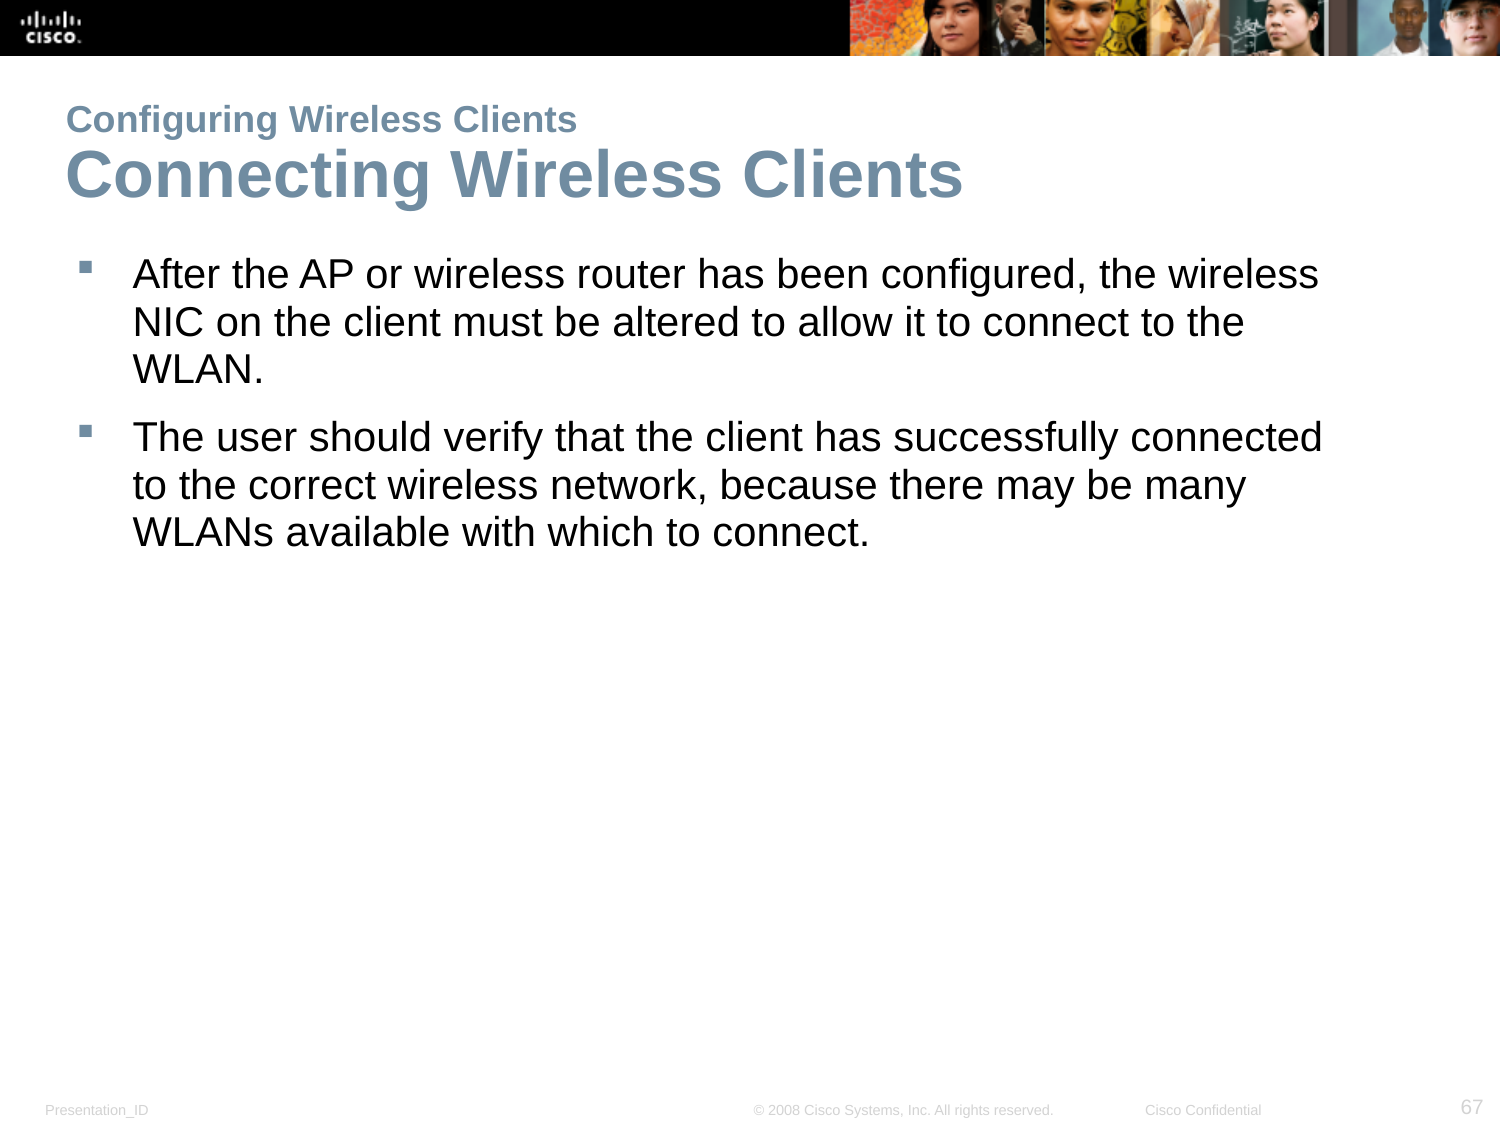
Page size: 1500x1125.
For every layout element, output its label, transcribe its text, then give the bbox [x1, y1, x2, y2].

list After the AP or wireless router has been configured, the wireless NIC on the client must be altered to allow it to connect to the WLAN. The user should verify that the client has successfully connected to the correct wireless network, because there may be many WLANs available with which to connect. [62, 243, 1355, 1062]
title Configuring Wireless Clients Connecting Wireless Clients [52, 75, 1500, 220]
picture [0, 0, 1500, 56]
